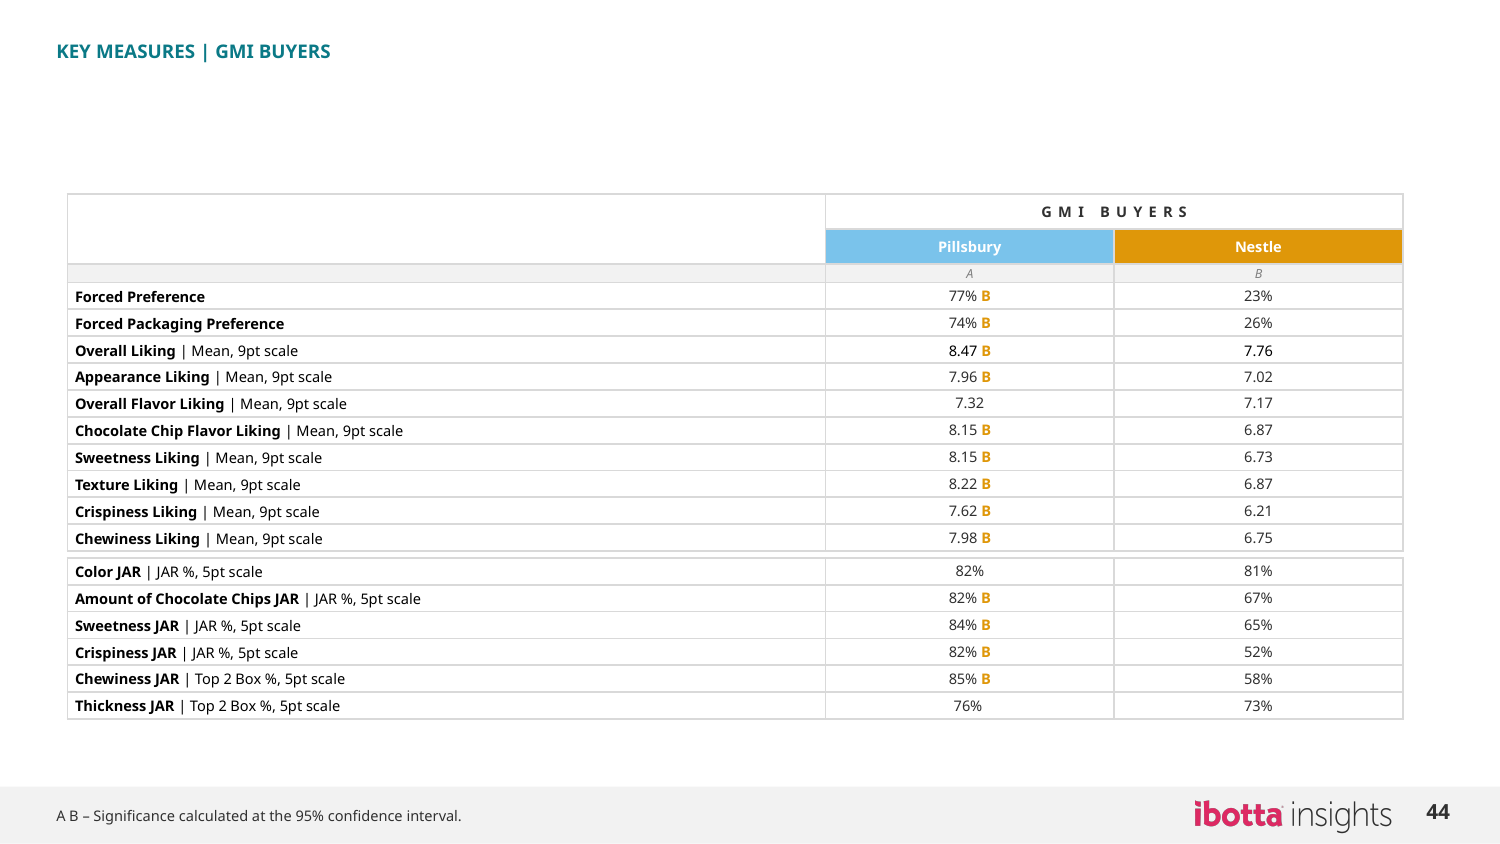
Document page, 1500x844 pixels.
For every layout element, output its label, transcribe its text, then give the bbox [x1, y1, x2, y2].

table_cell 82% B [826, 586, 1113, 611]
table_cell 58% [1115, 666, 1402, 691]
table_cell 8.15 B [826, 418, 1113, 443]
table_cell Forced Preference [68, 283, 825, 308]
table_cell B [1115, 265, 1402, 282]
table_cell 7.96 B [826, 364, 1113, 389]
table_cell 7.02 [1115, 364, 1402, 389]
table_cell Forced Packaging Preference [68, 310, 825, 335]
picture [1195, 796, 1393, 834]
table_cell 82% B [826, 639, 1113, 664]
table_cell 6.73 [1115, 445, 1402, 470]
table_cell Thickness JAR | Top 2 Box %, 5pt scale [68, 693, 825, 718]
table_cell Pillsbury [826, 230, 1113, 263]
table_cell 23% [1115, 283, 1402, 308]
table_cell [68, 265, 825, 282]
table_cell 26% [1115, 310, 1402, 335]
table_cell [1114, 552, 1403, 557]
table_cell 7.17 [1115, 391, 1402, 416]
table_cell Chewiness JAR | Top 2 Box %, 5pt scale [68, 666, 825, 691]
table_cell [68, 552, 825, 557]
table_cell 6.21 [1115, 498, 1402, 523]
table_cell 7.76 [1115, 337, 1402, 362]
table_cell [825, 552, 1114, 557]
list KEY MEASURES | GMI BUYERS [56, 41, 1450, 67]
table_cell 6.87 [1115, 418, 1402, 443]
table_cell Sweetness JAR | JAR %, 5pt scale [68, 612, 825, 638]
table_cell Sweetness Liking | Mean, 9pt scale [68, 445, 825, 470]
table_cell 77% B [826, 283, 1113, 308]
table_cell 65% [1115, 612, 1402, 638]
table_cell 85% B [826, 666, 1113, 691]
table_cell 7.62 B [826, 498, 1113, 523]
table_cell A [826, 265, 1113, 282]
table_cell 7.32 [826, 391, 1113, 416]
table_cell 84% B [826, 612, 1113, 638]
table_header [68, 195, 825, 263]
table_cell 74% B [826, 310, 1113, 335]
table_cell Overall Liking | Mean, 9pt scale [68, 337, 825, 362]
list A B – Significance calculated at the 95% confidence interval. [56, 787, 1183, 844]
table_cell Appearance Liking | Mean, 9pt scale [68, 364, 825, 389]
slide_number 44 [1402, 787, 1450, 838]
table_cell 52% [1115, 639, 1402, 664]
table_cell 81% [1115, 559, 1402, 584]
table_cell 8.47 B [826, 337, 1113, 362]
table_cell Texture Liking | Mean, 9pt scale [68, 471, 825, 496]
table_cell Crispiness JAR | JAR %, 5pt scale [68, 639, 825, 664]
table_cell 7.98 B [826, 525, 1113, 550]
table_cell Crispiness Liking | Mean, 9pt scale [68, 498, 825, 523]
table_cell 67% [1115, 586, 1402, 611]
table_cell Chewiness Liking | Mean, 9pt scale [68, 525, 825, 550]
table_cell 8.22 B [826, 471, 1113, 496]
table_cell Overall Flavor Liking | Mean, 9pt scale [68, 391, 825, 416]
table_cell 82% [826, 559, 1113, 584]
table_cell Nestle [1115, 230, 1402, 263]
table_cell 76% [826, 693, 1113, 718]
table_cell Color JAR | JAR %, 5pt scale [68, 559, 825, 584]
table_cell 6.75 [1115, 525, 1402, 550]
table_cell Amount of Chocolate Chips JAR | JAR %, 5pt scale [68, 586, 825, 611]
table_cell 73% [1115, 693, 1402, 718]
table_cell 6.87 [1115, 471, 1402, 496]
table_cell 8.15 B [826, 445, 1113, 470]
table_header GMI BUYERS [826, 195, 1402, 228]
table_cell Chocolate Chip Flavor Liking | Mean, 9pt scale [68, 418, 825, 443]
